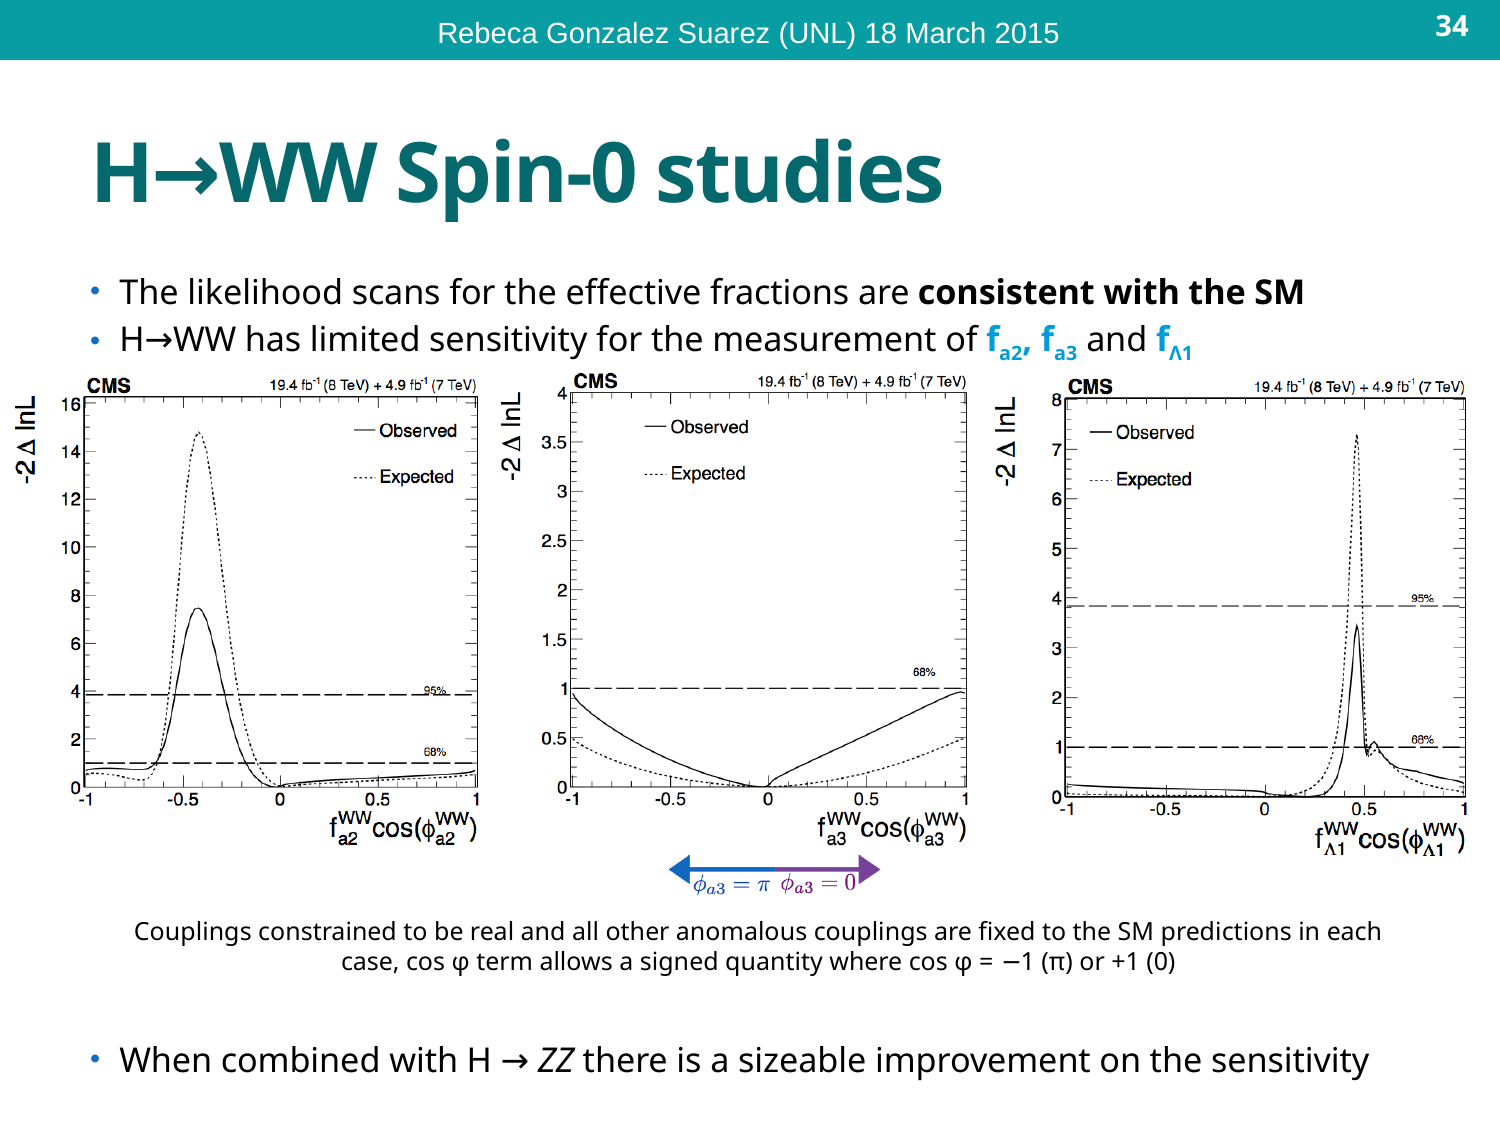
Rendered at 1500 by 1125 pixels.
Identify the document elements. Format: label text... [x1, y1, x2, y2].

picture [494, 368, 979, 900]
picture [987, 359, 1491, 860]
title H→WW Spin-0 studies [75, 87, 1425, 250]
slide_number 34 [1308, 0, 1484, 55]
picture [0, 370, 488, 855]
list The likelihood scans for the effective fractions are consistent with the SM H→WW has limited sensitivity for the measurement of fa2, fa3 and fΛ1 When combined with H → ZZ there is a sizeable improvement on the sensitivity [75, 861, 1425, 1099]
footer Rebeca Gonzalez Suarez (UNL) 18 March 2015 [0, 3, 1500, 60]
text_box Couplings constrained to be real and all other anomalous couplings are fixed to the SM predictions in each case, cos φ term allows a signed quantity where cos φ = −1 (π) or +1 (0) [108, 908, 1410, 983]
list The likelihood scans for the effective fractions are consistent with the SM H→WW has limited sensitivity for the measurement of fa2, fa3 and fΛ1 When combined with H → ZZ there is a sizeable improvement on the sensitivity [75, 262, 1425, 368]
